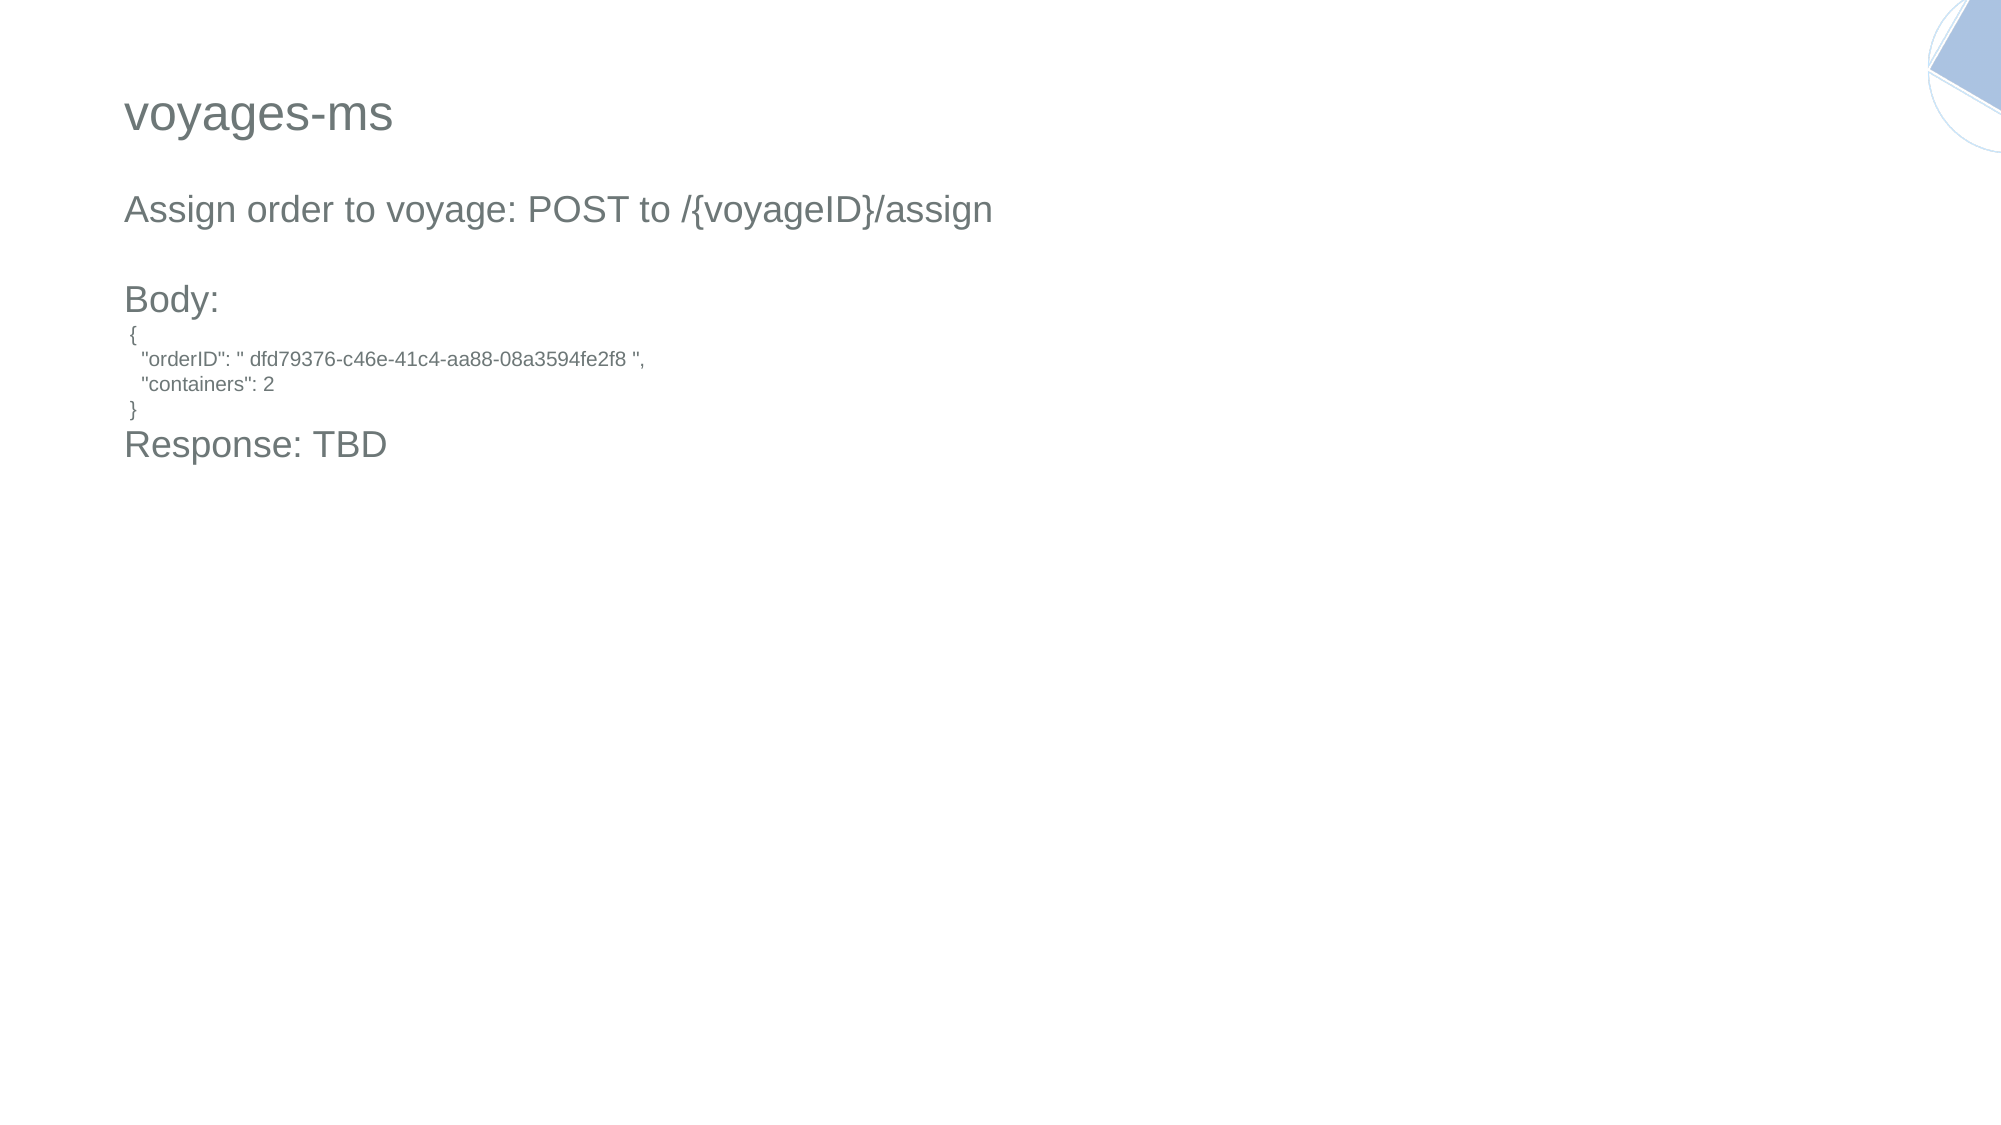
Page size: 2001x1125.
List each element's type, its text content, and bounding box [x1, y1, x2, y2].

text_box Submit order Update Order Accept Order Get Submitted Orders [1924, 0, 2001, 154]
text_box voyages-ms Assign order to voyage: POST to /{voyageID}/assign Body: { "orderID": " dfd79376-c46e-41c4-aa88-08a3594fe2f8 ", "containers": 2 } Response: TBD [109, 72, 1839, 473]
